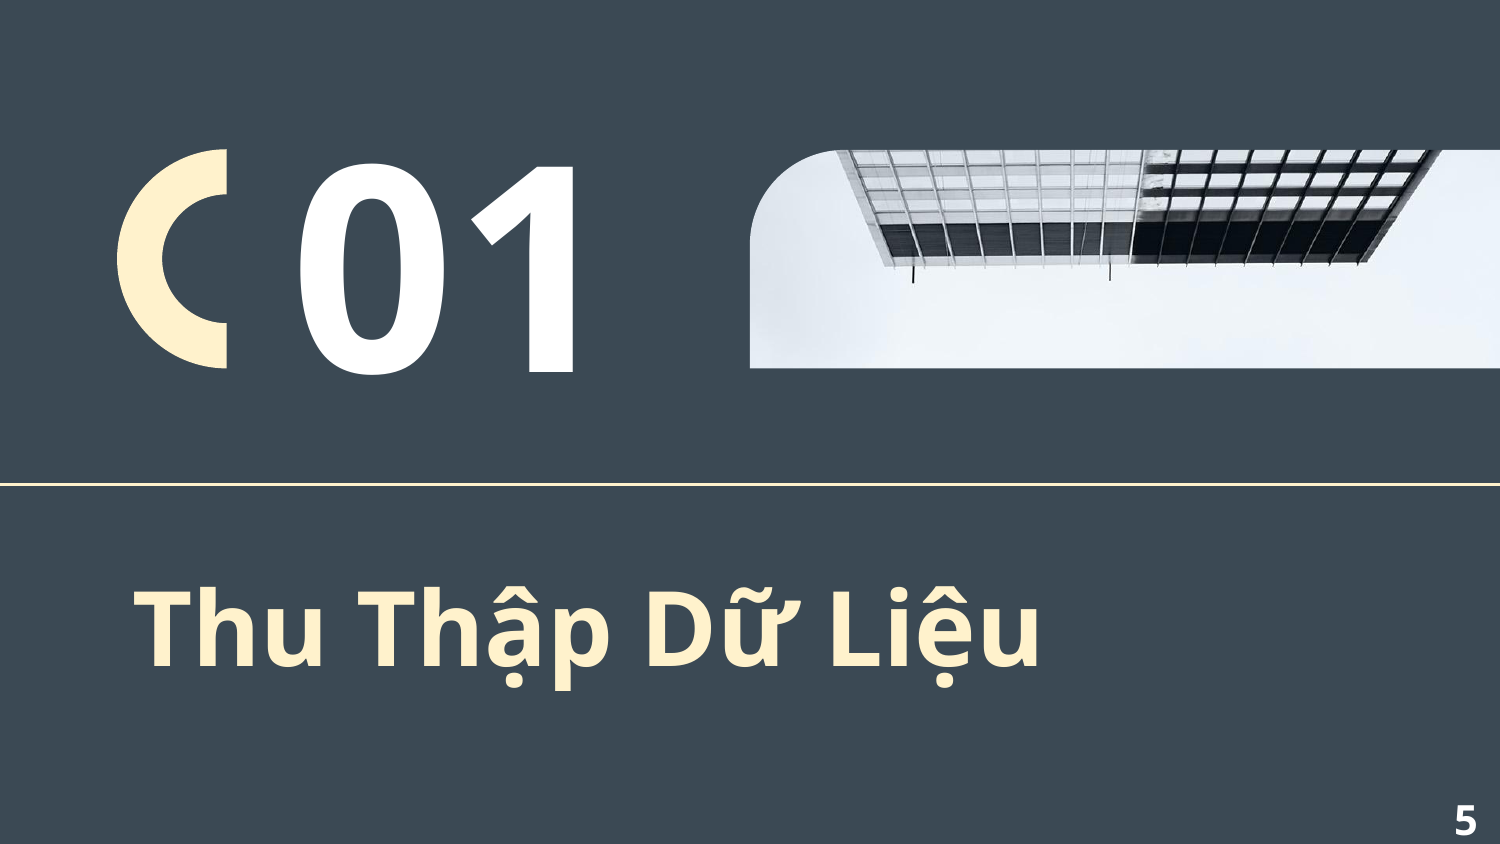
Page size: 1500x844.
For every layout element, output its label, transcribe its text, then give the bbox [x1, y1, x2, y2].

title Thu Thập Dữ Liệu [117, 576, 1383, 698]
slide_number ‹#› [1403, 779, 1494, 844]
text_box [117, 149, 227, 369]
picture [749, 149, 1500, 369]
title 01 [275, 138, 852, 377]
